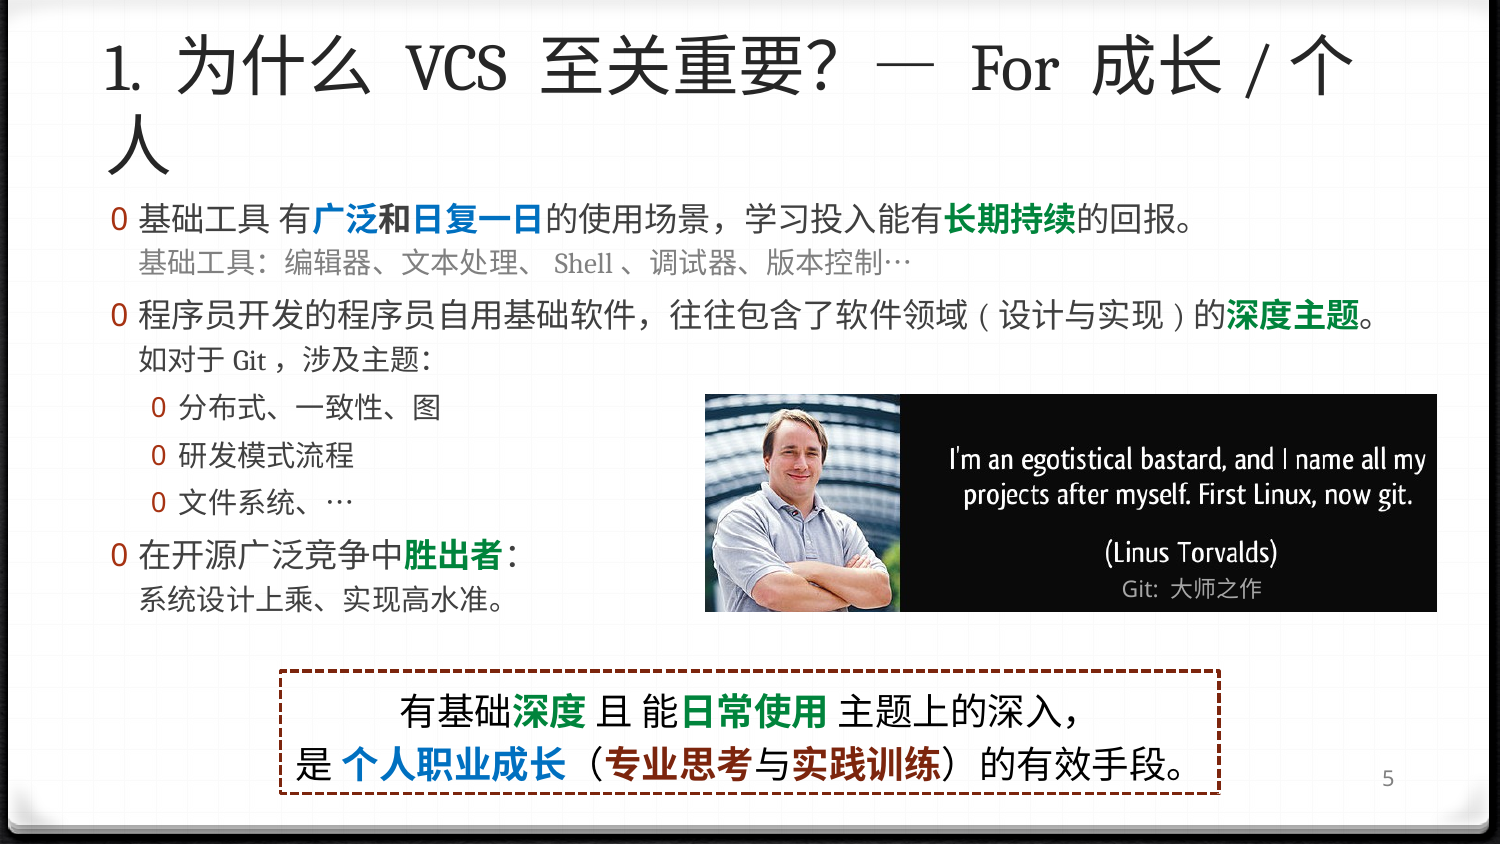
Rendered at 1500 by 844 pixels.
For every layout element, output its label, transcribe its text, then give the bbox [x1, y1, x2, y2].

text_box 基础工具 有广泛和日复一日的使用场景，学习投入能有长期持续的回报。 基础工具：编辑器、文本处理、Shell、调试器、版本控制… 程序员开发的程序员自用基础软件，往往包含了软件领域(设计与实现)的深度主题。 如对于Git，涉及主题： 分布式、一致性、图 研发模式流程 文件系统、… 在开源广泛竞争中胜出者： 系统设计上乘、实现高水准。 [95, 182, 1457, 624]
title 1. 为什么 VCS 至关重要？— For 成长/个人 [90, 14, 1410, 193]
text_box 有基础深度 且 能日常使用 主题上的深入， 是 个人职业成长（专业思考与实践训练）的有效手段。 [280, 671, 1220, 794]
picture [0, 0, 1500, 844]
slide_number 4 [1059, 756, 1410, 802]
